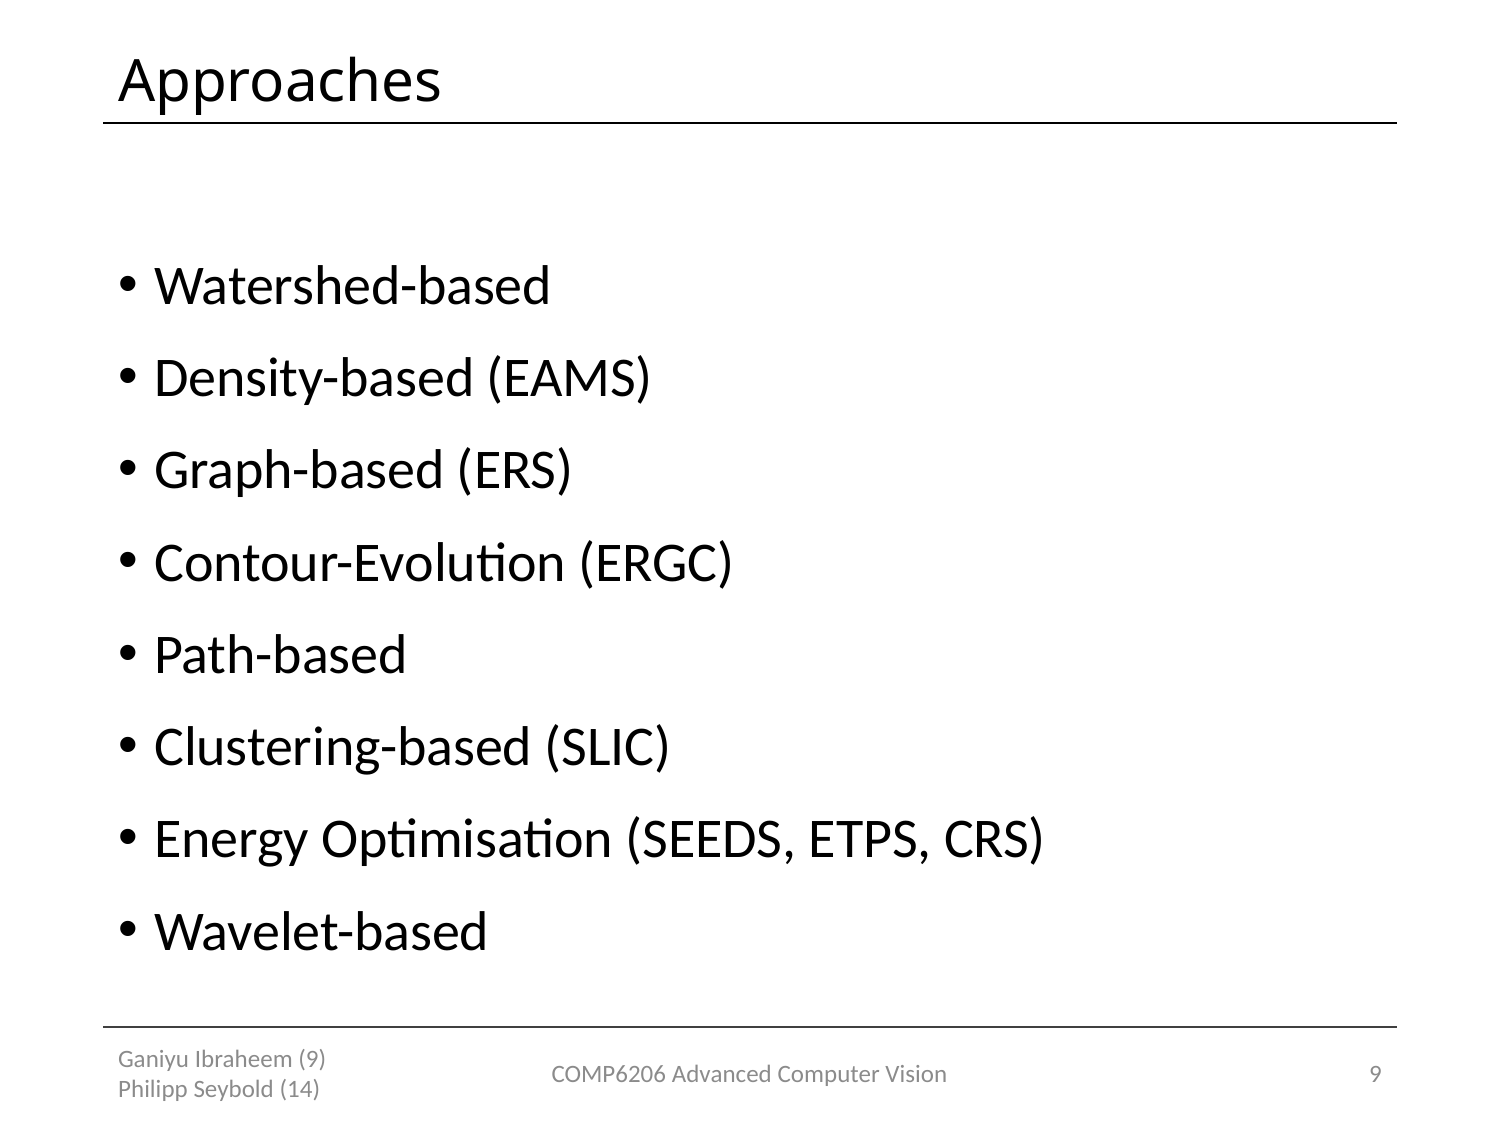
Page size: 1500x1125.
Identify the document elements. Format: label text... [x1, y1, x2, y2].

slide_number Ganiyu Ibraheem (9) Philipp Seybold (14) [103, 1042, 358, 1103]
slide_number 9 [1059, 1042, 1397, 1103]
list Watershed-based Density-based (EAMS) Graph-based (ERS) Contour-Evolution (ERGC) Path-based Clustering-based (SLIC) Energy Optimisation (SEEDS, ETPS, CRS) Wavelet-based [103, 248, 1397, 972]
footer COMP6206 Advanced Computer Vision [496, 1042, 1004, 1103]
title Approaches [103, 41, 1397, 124]
